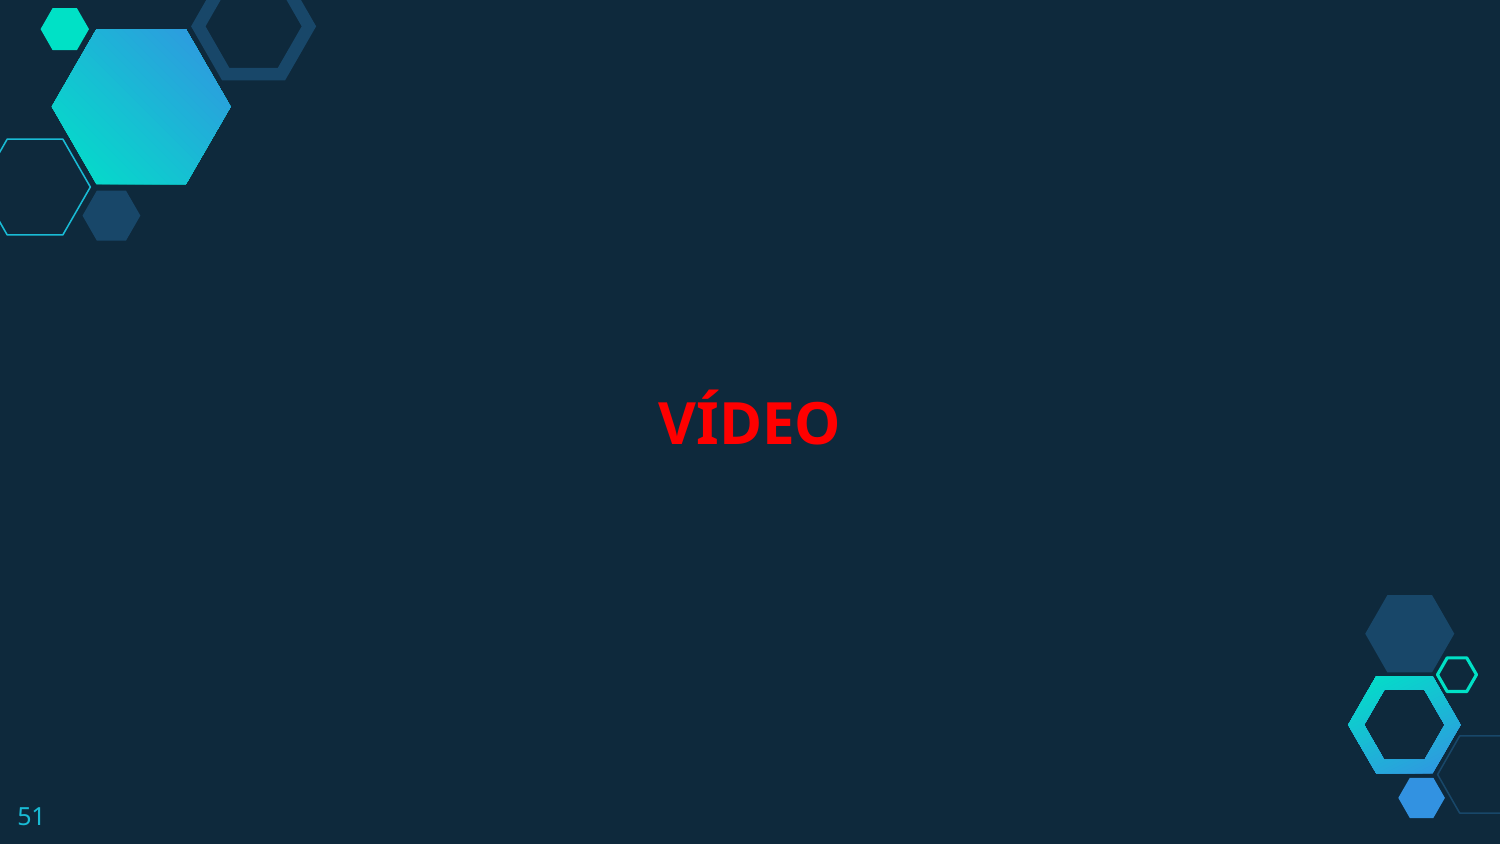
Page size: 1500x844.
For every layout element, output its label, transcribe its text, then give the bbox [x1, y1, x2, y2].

text_box VÍDEO [644, 378, 856, 464]
slide_number 51 [2, 785, 93, 844]
